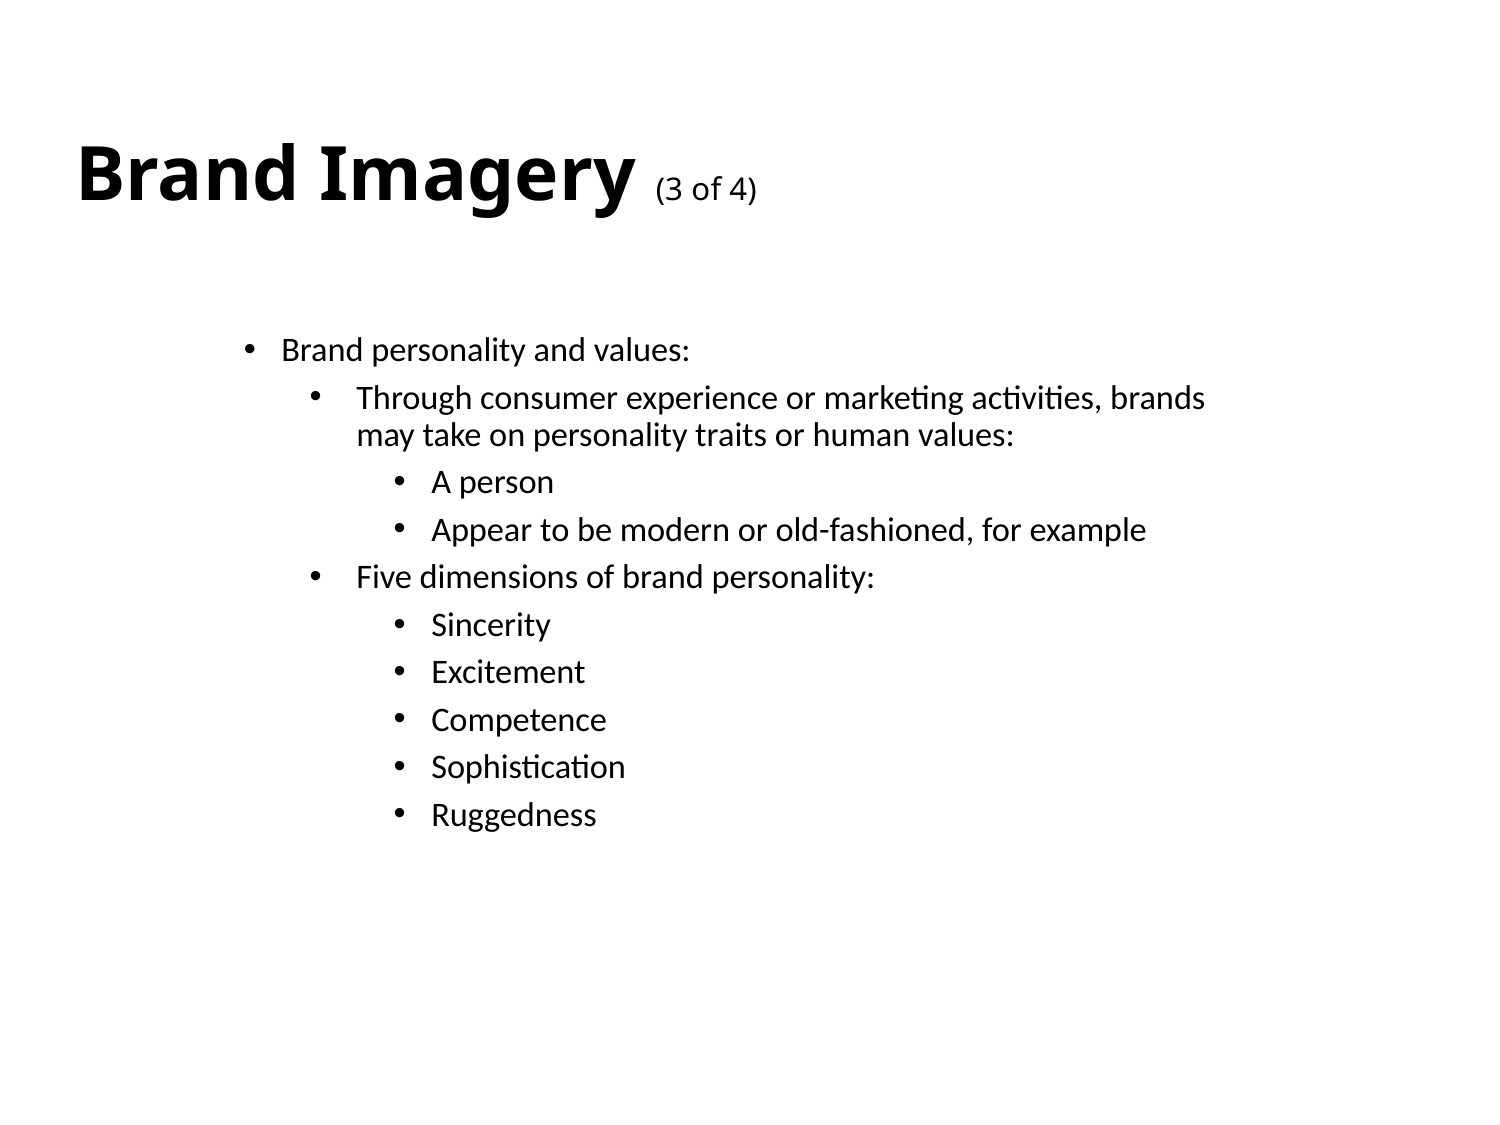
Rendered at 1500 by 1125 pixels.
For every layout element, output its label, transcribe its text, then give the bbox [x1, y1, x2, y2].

title Brand Imagery (3 of 4) [75, 35, 1425, 216]
list Brand personality and values: Through consumer experience or marketing activities, brands may take on personality traits or human values: A person Appear to be modern or old-fashioned, for example Five dimensions of brand personality: Sincerity Excitement Competence Sophistication Ruggedness [243, 332, 1257, 913]
